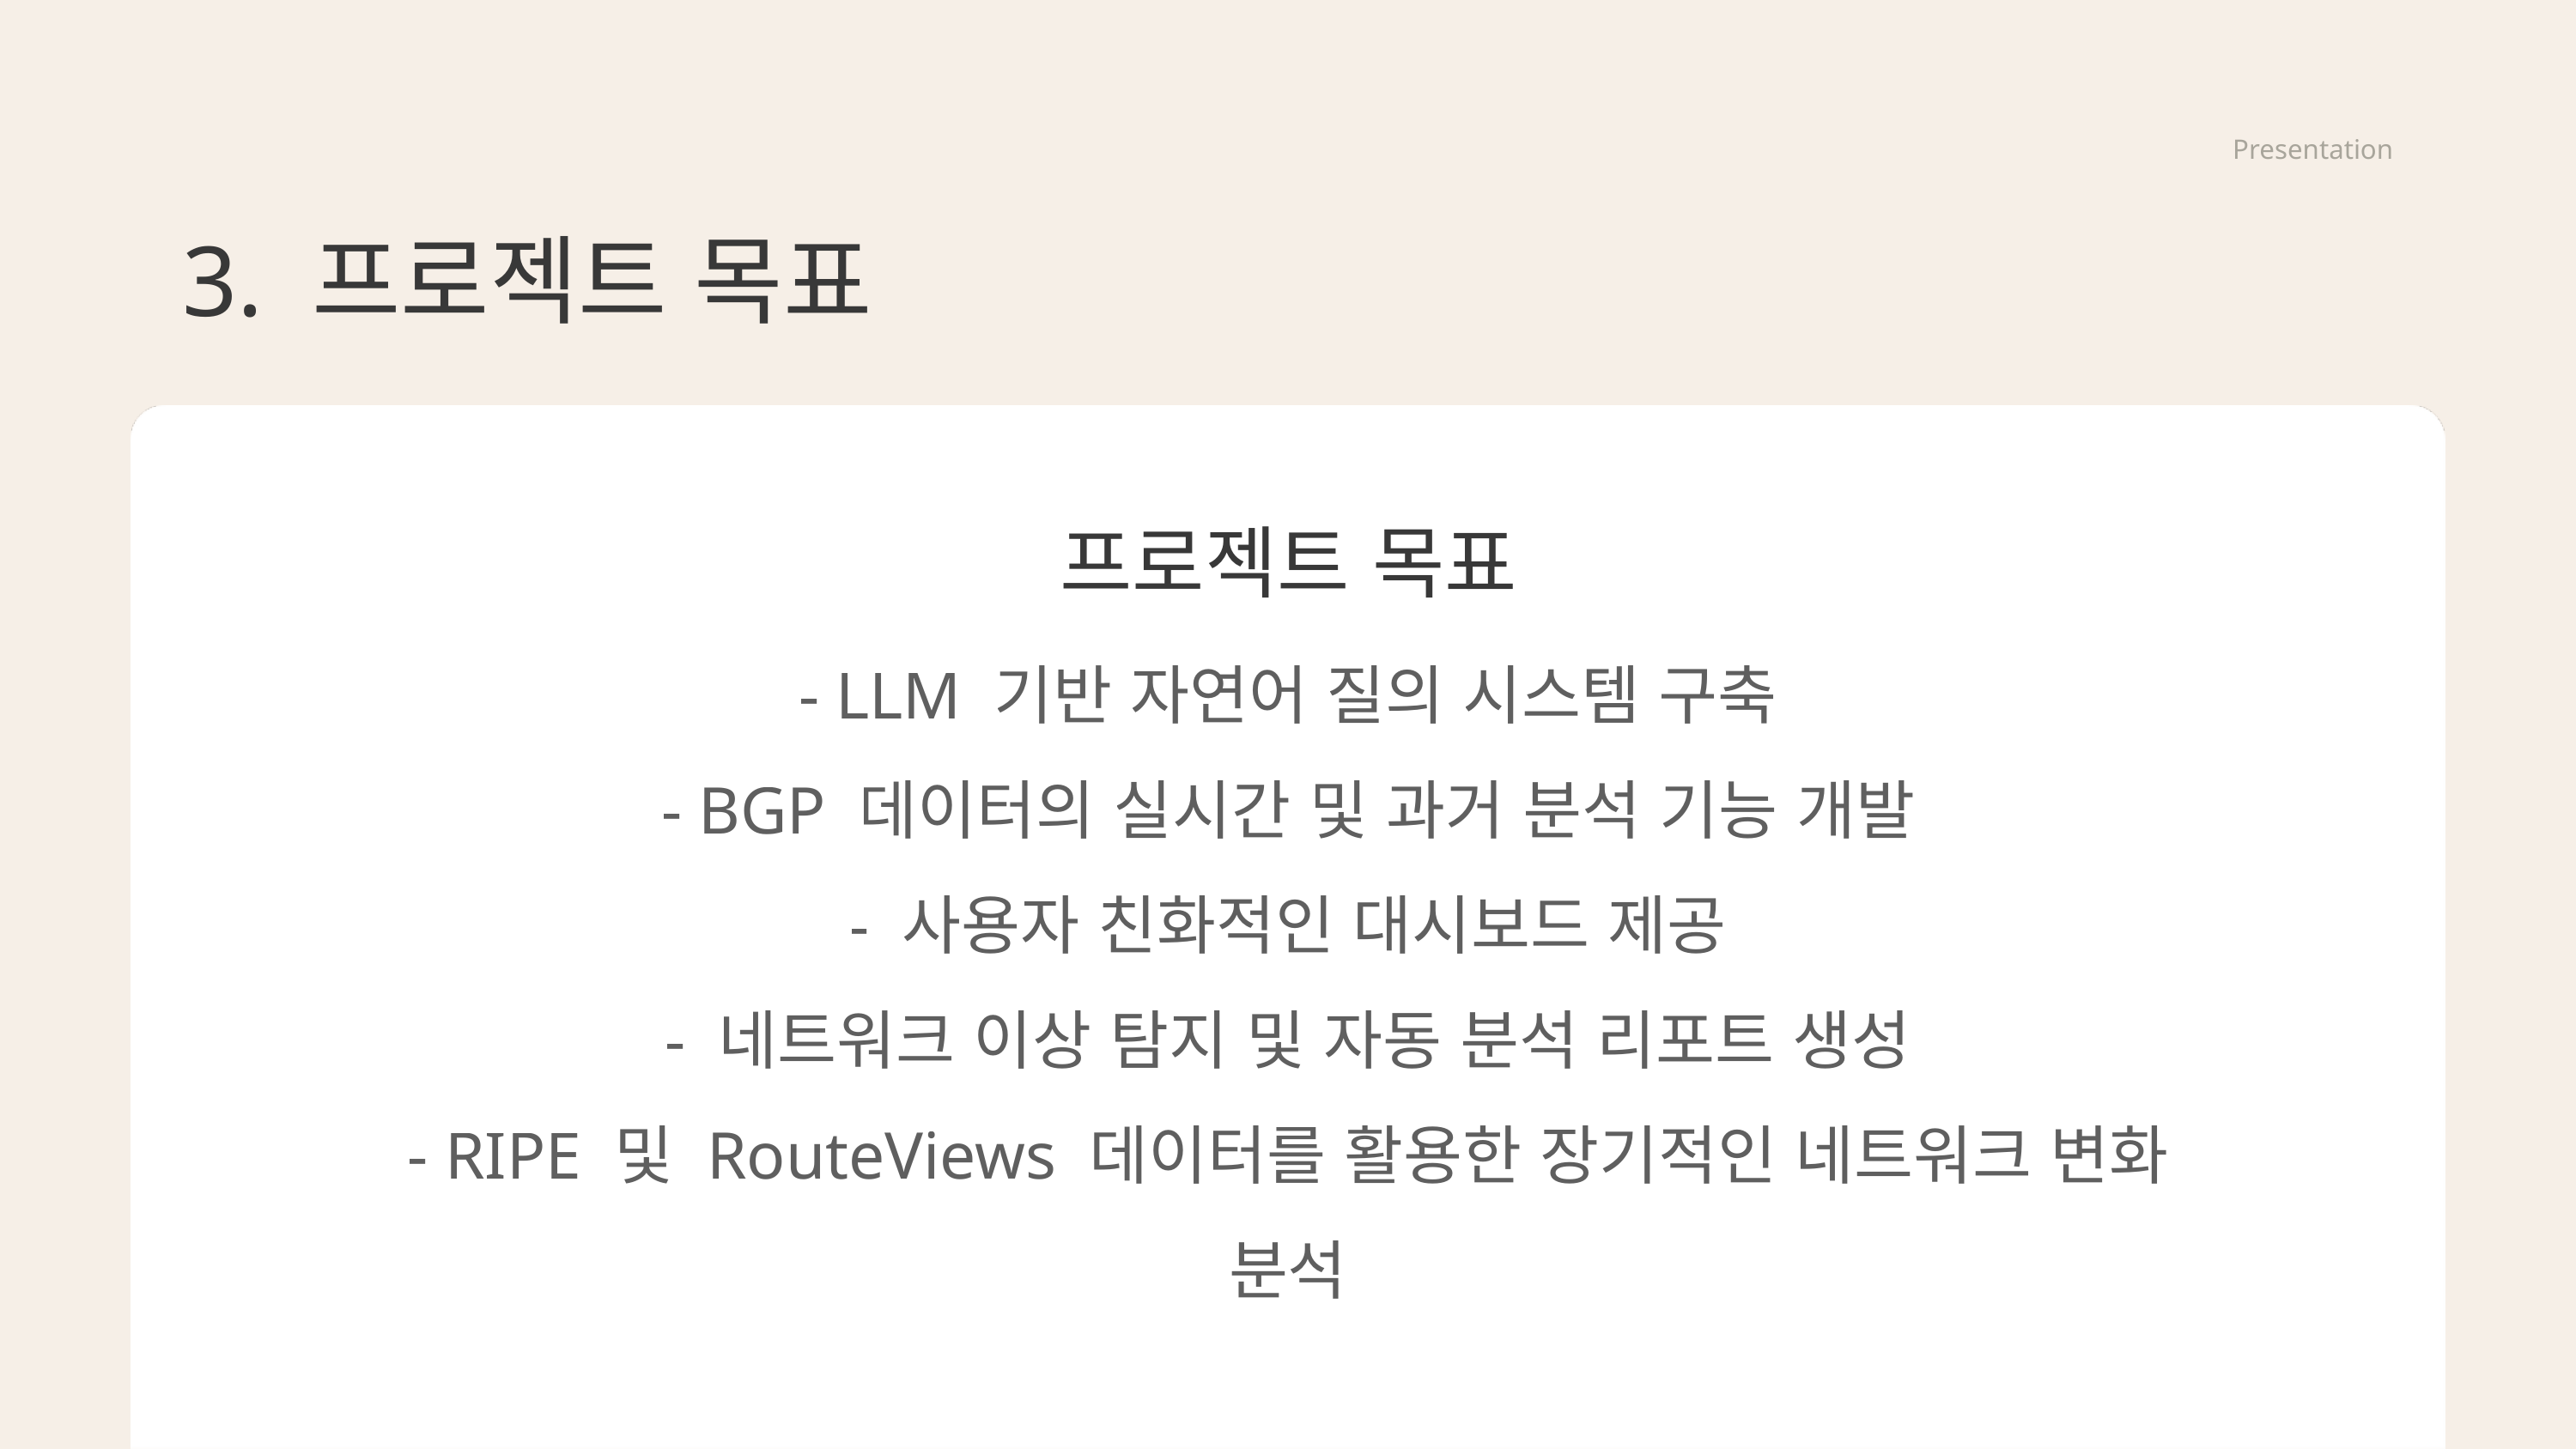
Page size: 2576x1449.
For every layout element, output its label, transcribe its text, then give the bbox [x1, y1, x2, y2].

text_box 3. 프로젝트 목표 [182, 214, 1451, 349]
text_box Presentation [2084, 130, 2394, 168]
picture [130, 405, 2446, 1449]
